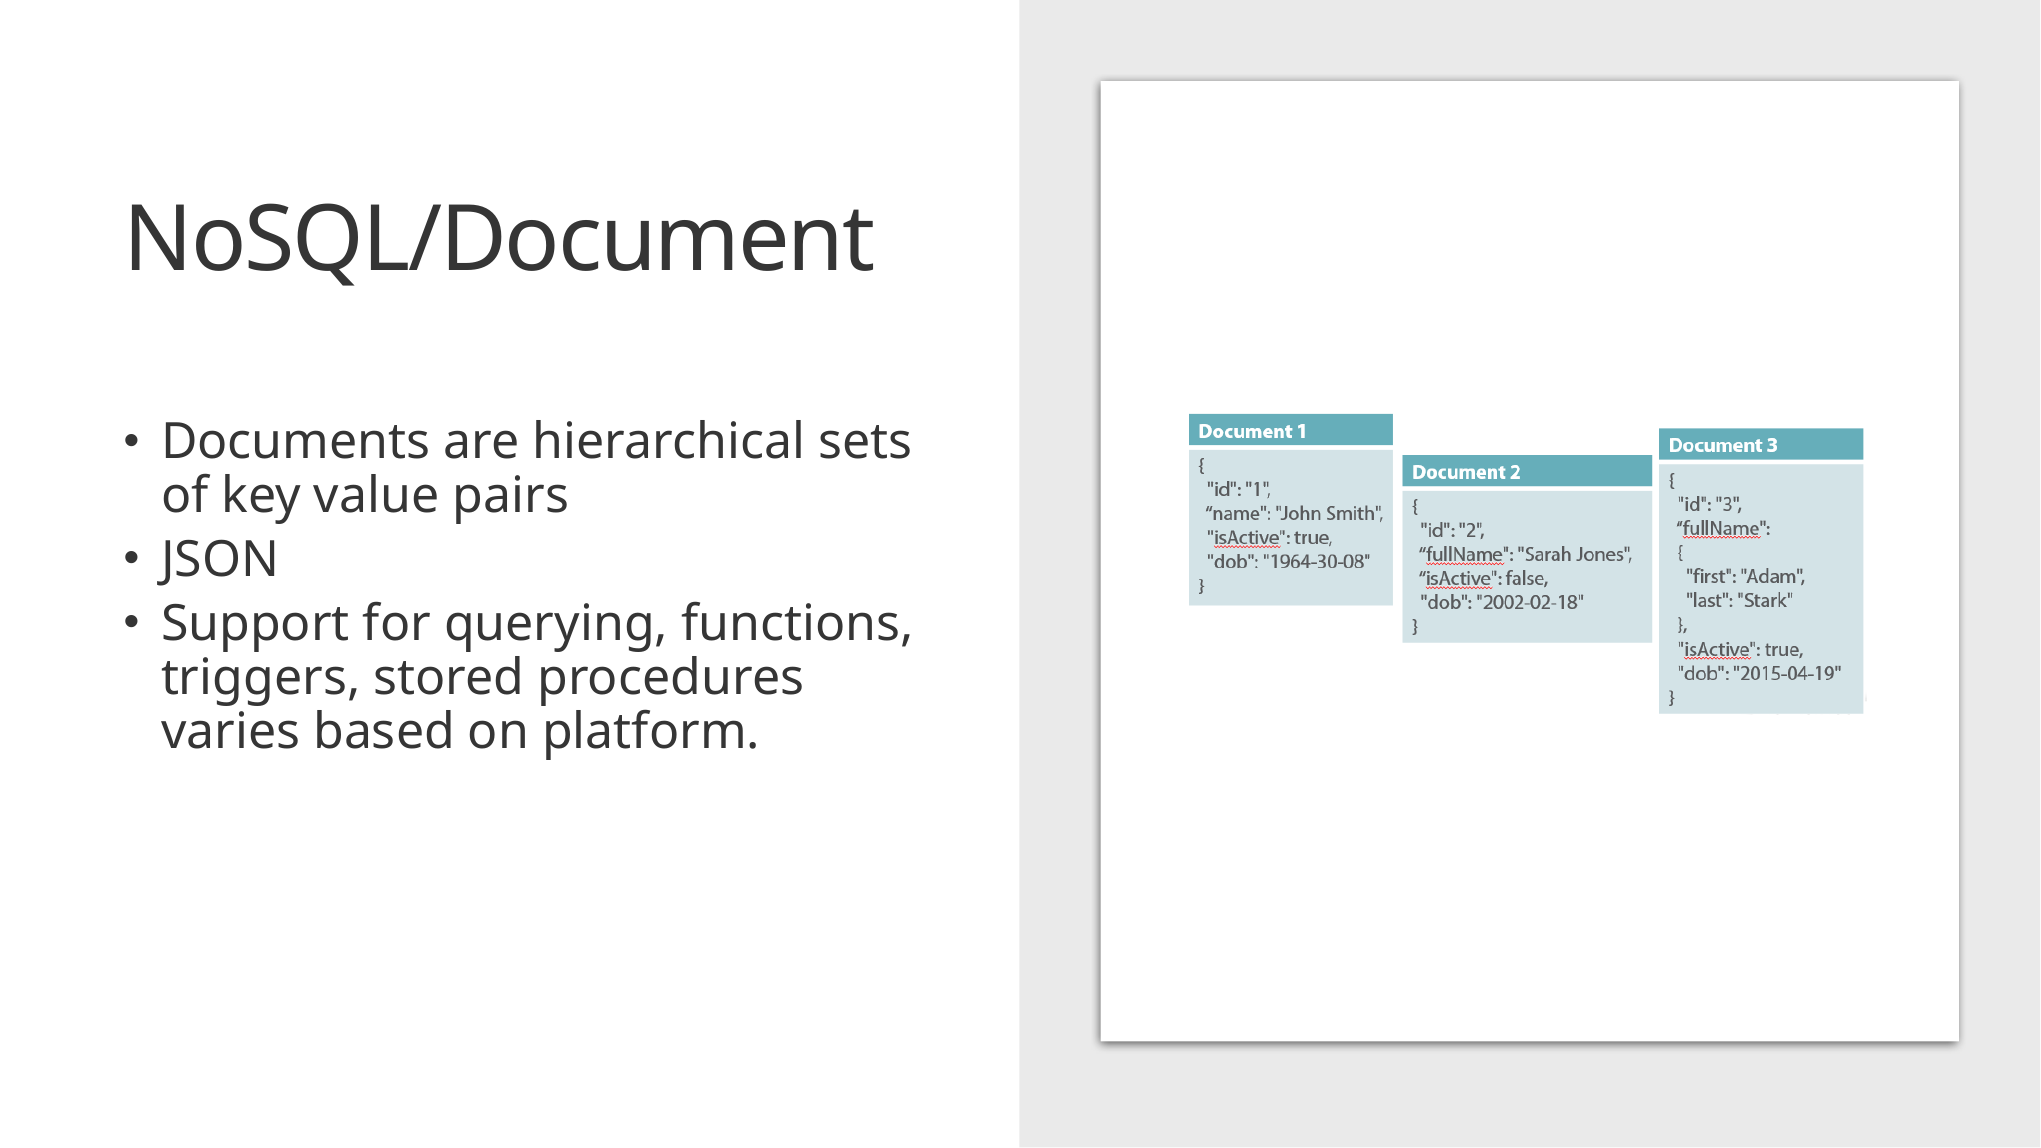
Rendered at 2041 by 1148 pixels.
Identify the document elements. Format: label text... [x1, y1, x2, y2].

picture [1181, 407, 1879, 716]
text_box [1019, 0, 2041, 1148]
title NoSQL/Document [108, 105, 936, 377]
list Documents are hierarchical sets of key value pairs JSON Support for querying, functions, triggers, stored procedures varies based on platform. [108, 407, 936, 1042]
text_box [1100, 80, 1960, 1042]
